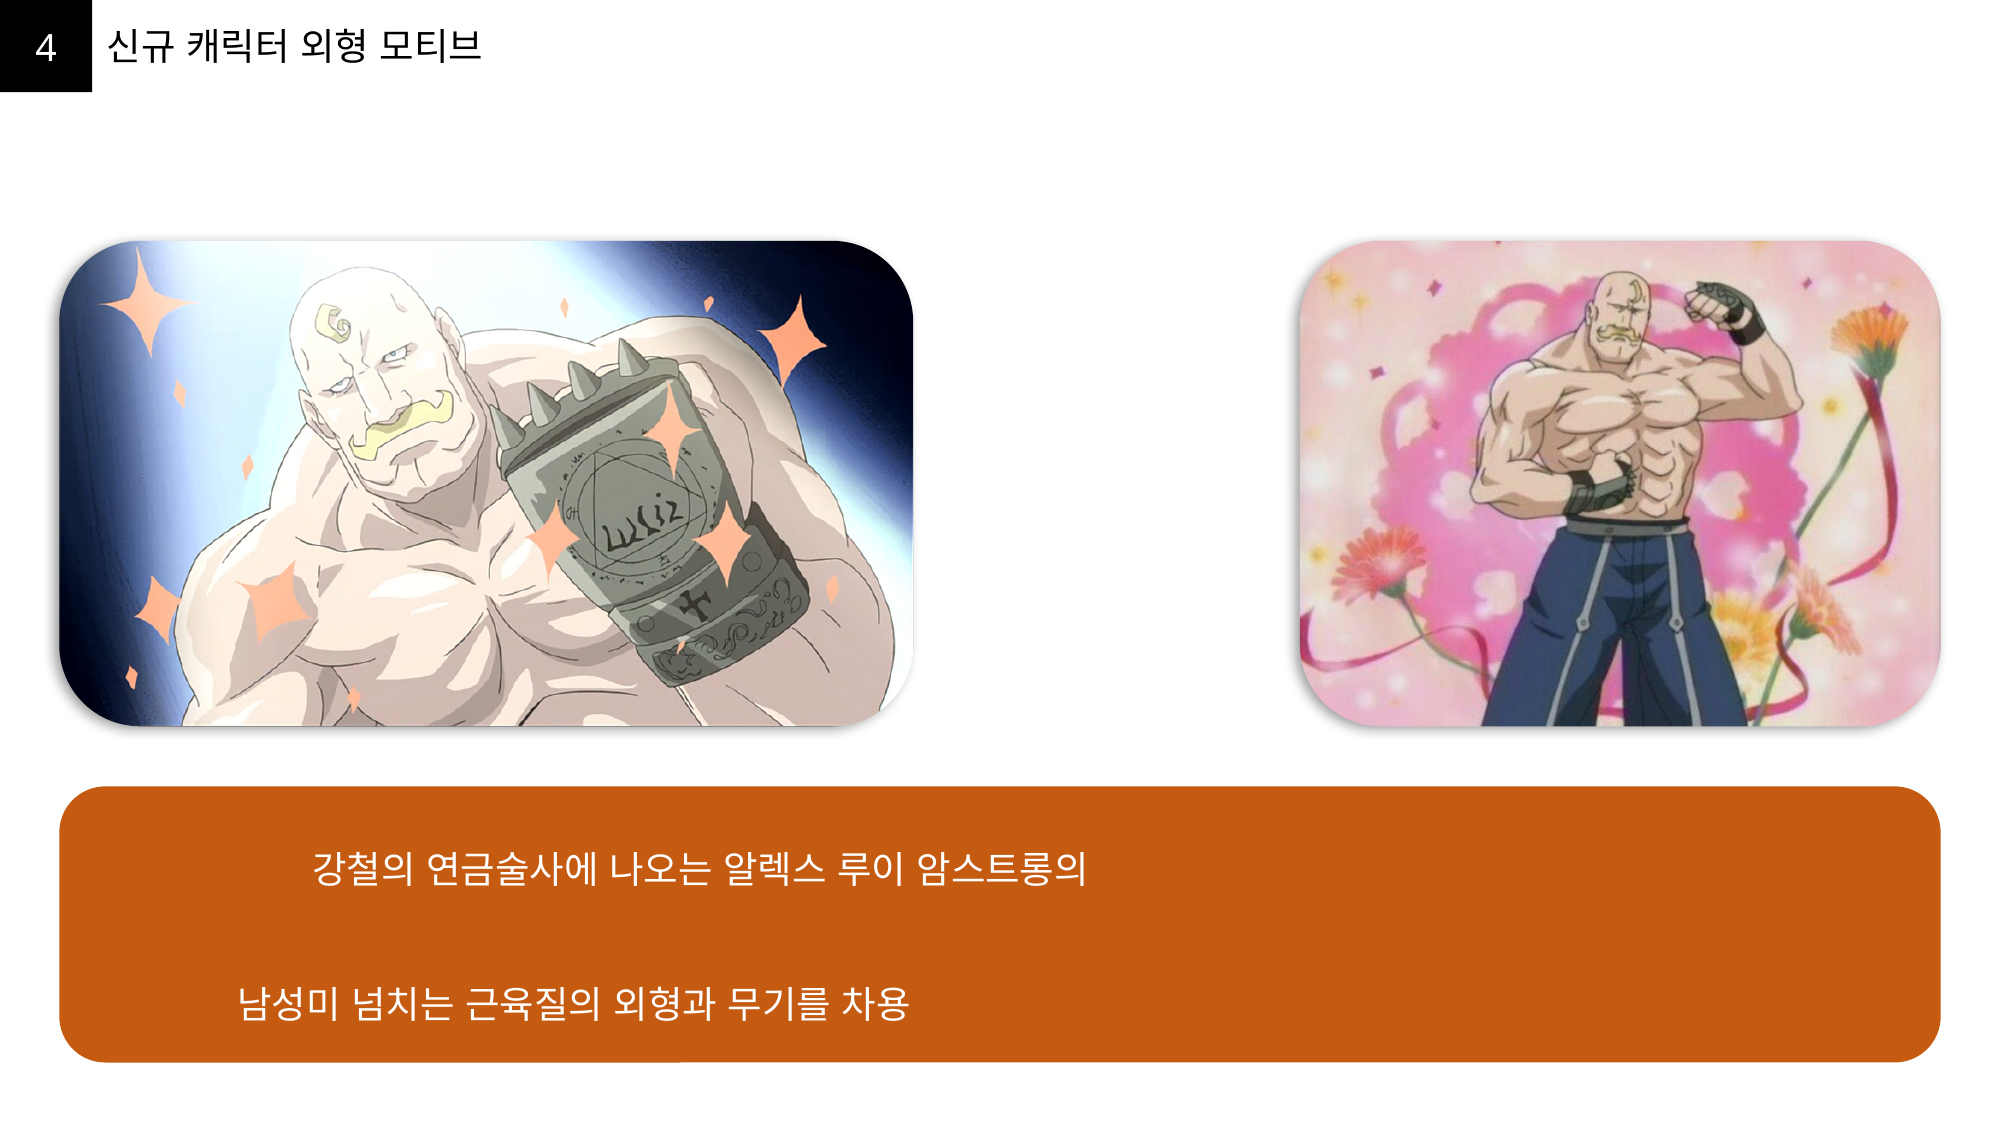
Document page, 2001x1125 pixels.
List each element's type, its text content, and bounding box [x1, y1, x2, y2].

text_box 강철의 연금술사에 나오는 알렉스 루이 암스트롱의 남성미 넘치는 근육질의 외형과 무기를 차용 [58, 785, 1942, 1064]
picture [1299, 240, 1941, 727]
text_box 4 [0, 0, 93, 93]
text_box 신규 캐릭터 외형 모티브 [92, 15, 604, 76]
picture [59, 240, 914, 727]
